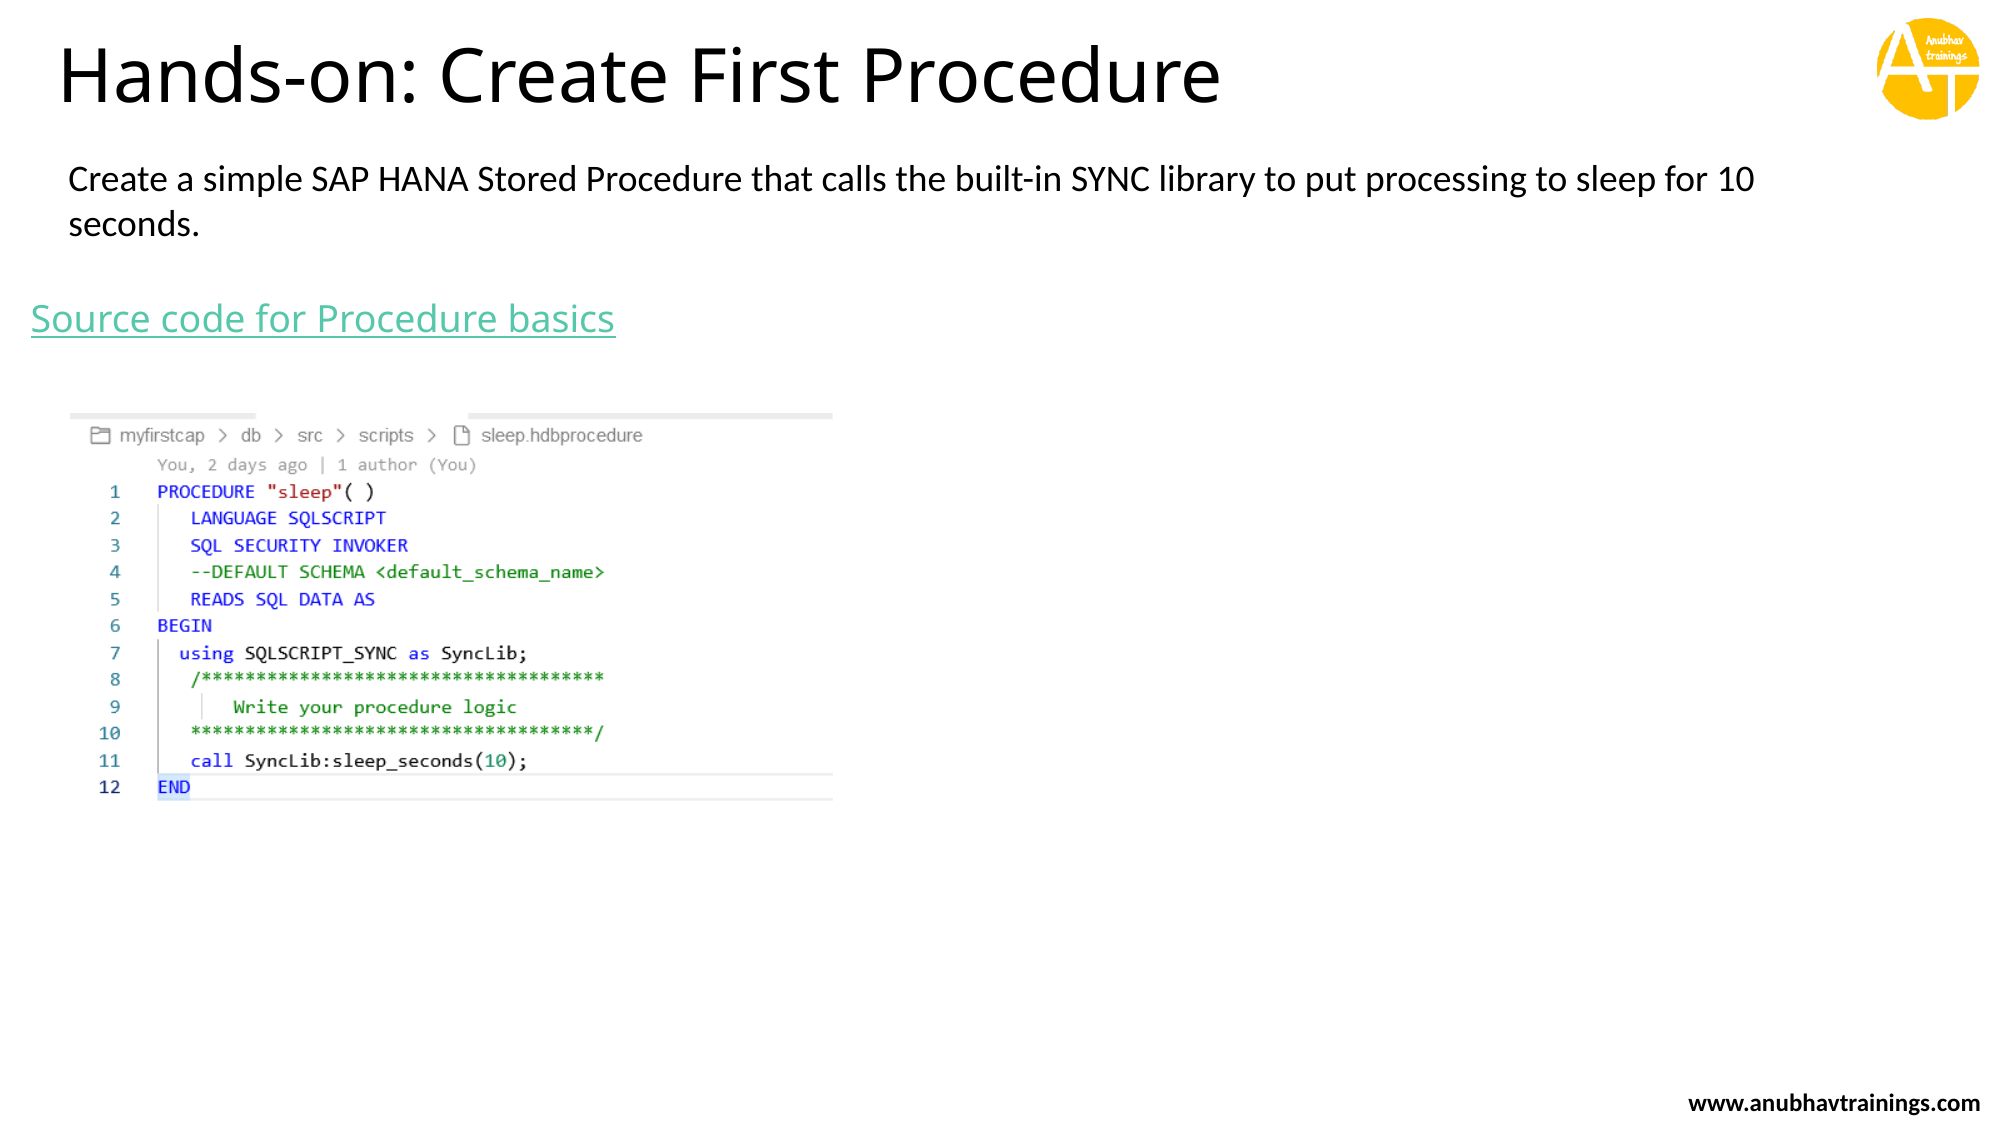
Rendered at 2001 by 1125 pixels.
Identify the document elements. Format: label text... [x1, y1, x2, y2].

text_box Hands-on: Create First Procedure [42, 30, 1866, 128]
footer www.anubhavtrainings.com [1669, 1089, 2000, 1114]
text_box Create a simple SAP HANA Stored Procedure that calls the built-in SYNC library to put processing to sleep for 10 seconds. [53, 146, 1885, 252]
text_box Source code for Procedure basics [15, 287, 631, 354]
picture [70, 413, 833, 812]
picture [1866, 11, 1985, 128]
